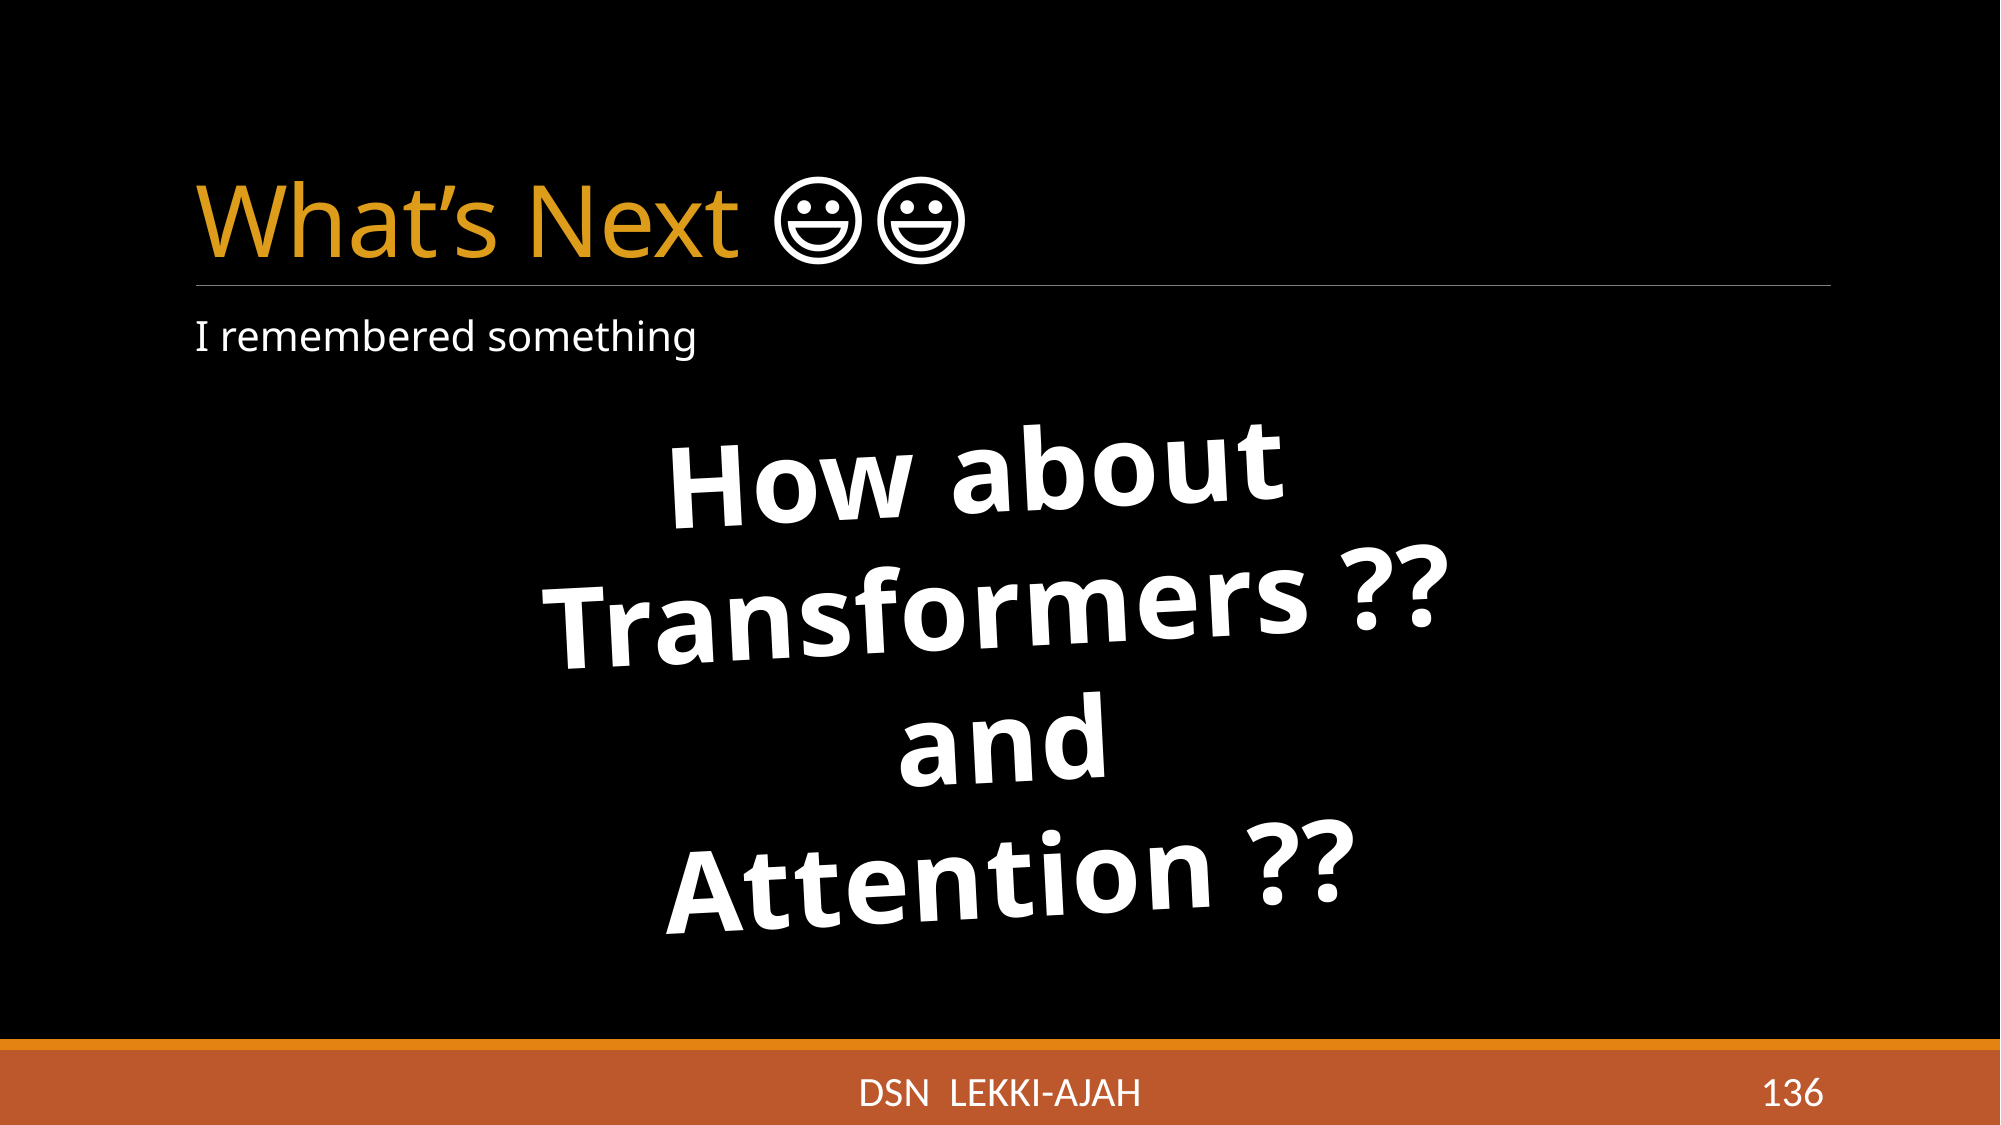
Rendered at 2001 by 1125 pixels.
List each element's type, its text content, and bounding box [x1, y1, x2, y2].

list I remembered something [180, 302, 1830, 550]
text_box How about Transformers ?? and Attention ?? [152, 349, 1848, 990]
slide_number 136 [1624, 1059, 1840, 1120]
title What’s Next 😃😃 [180, 47, 1830, 285]
list I remembered something [717, 905, 1830, 963]
footer DSN LEKKI-AJAH [604, 1059, 1396, 1120]
